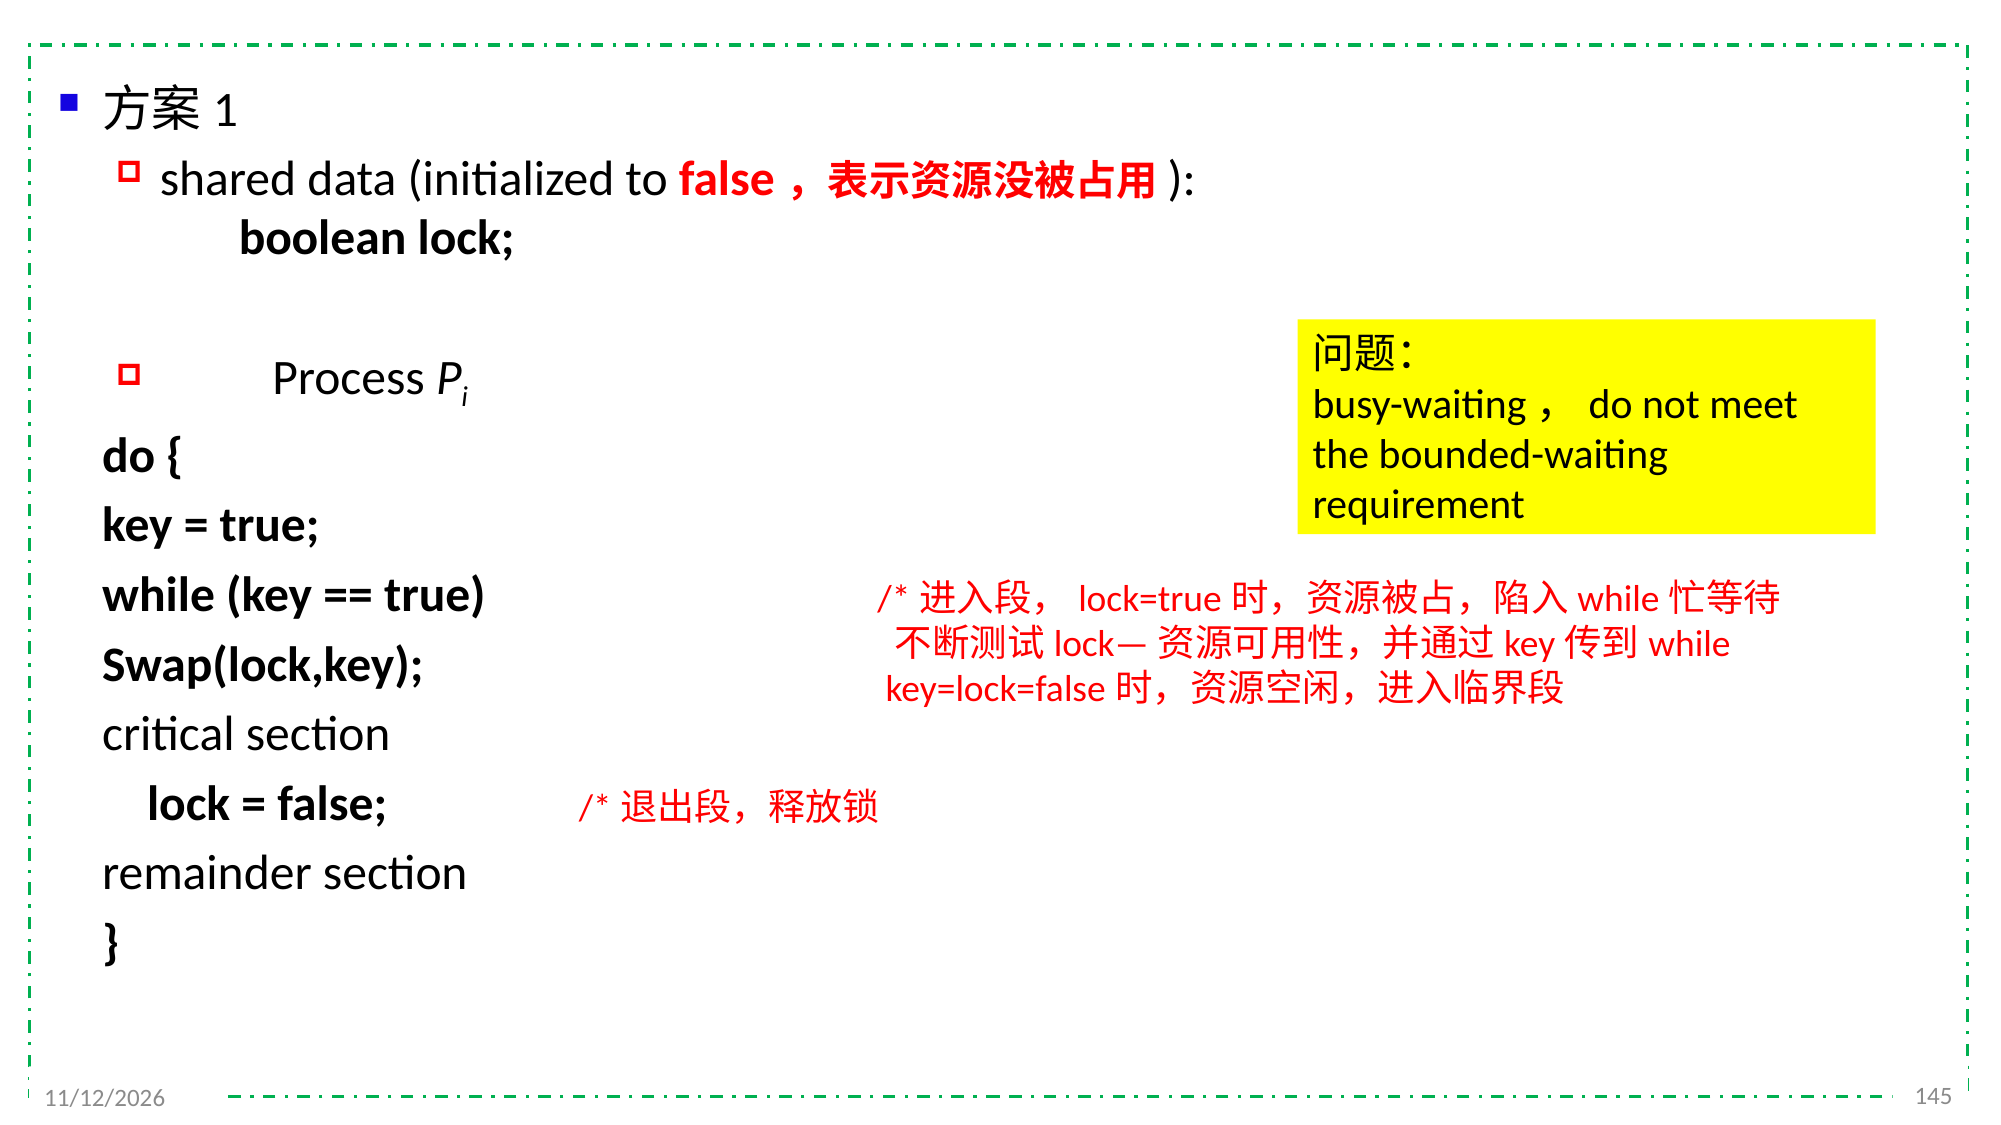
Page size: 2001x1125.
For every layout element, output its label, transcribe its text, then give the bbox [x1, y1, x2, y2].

text_box 问题： busy-waiting，do not meet the bounded-waiting requirement [1297, 319, 1876, 535]
slide_number 145 [1892, 1065, 1968, 1125]
text_box 方案1 shared data (initialized to false，表示资源没被占用): boolean lock; Process Pi do { key = true; while (key == true) Swap(lock,key); critical section lock = false; /*退出段，释放锁 remainder section } [43, 80, 1937, 985]
text_box /*进入段，lock=true时，资源被占，陷入while忙等待 不断测试lock—资源可用性，并通过key传到while key=lock=false时，资源空闲，进入临界段 [862, 566, 1957, 716]
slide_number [29, 1066, 227, 1125]
